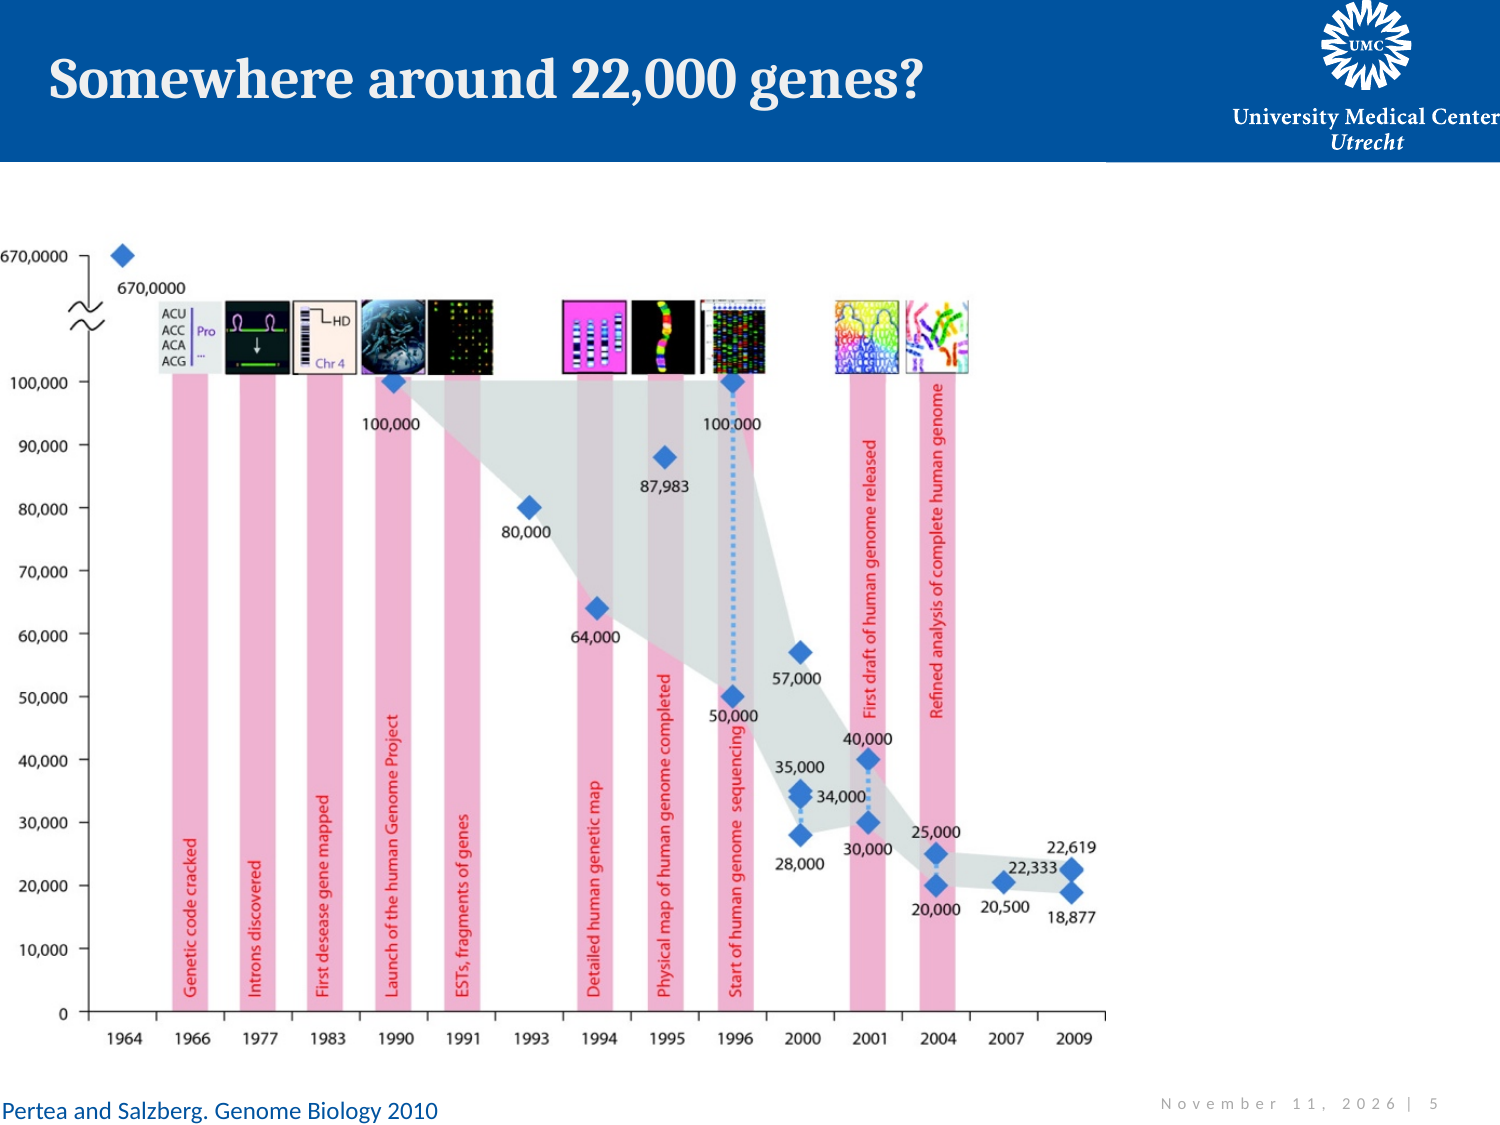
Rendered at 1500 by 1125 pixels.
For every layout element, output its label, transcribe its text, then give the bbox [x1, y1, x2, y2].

text_box Pertea and Salzberg. Genome Biology 2010 [1, 1094, 440, 1125]
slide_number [1068, 1087, 1453, 1118]
picture [0, 162, 1107, 1049]
title Somewhere around 22,000 genes? [34, 0, 1238, 151]
